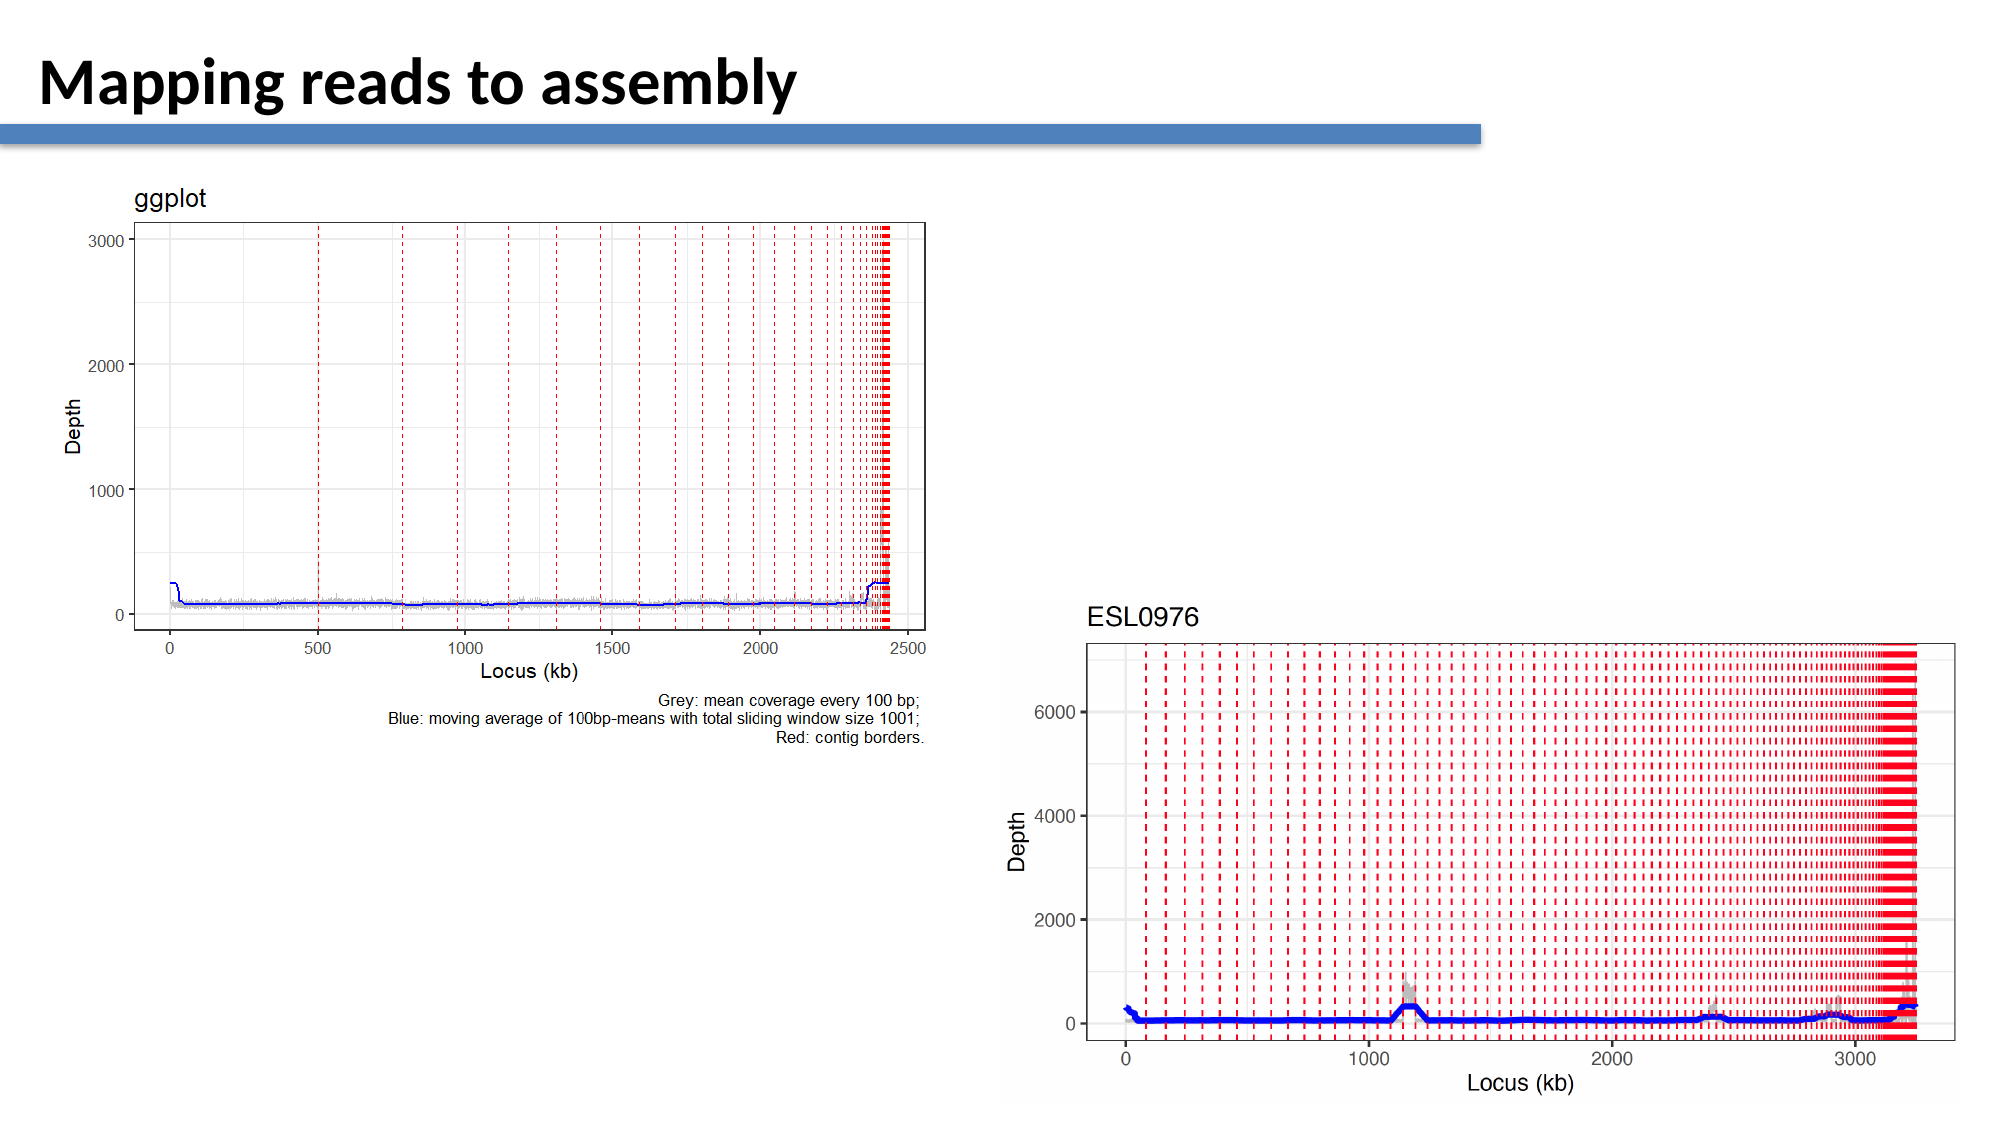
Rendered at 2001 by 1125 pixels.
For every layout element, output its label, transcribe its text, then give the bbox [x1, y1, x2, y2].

picture [52, 176, 936, 755]
text_box Mapping reads to assembly [24, 30, 1525, 125]
picture [1000, 597, 1963, 1103]
